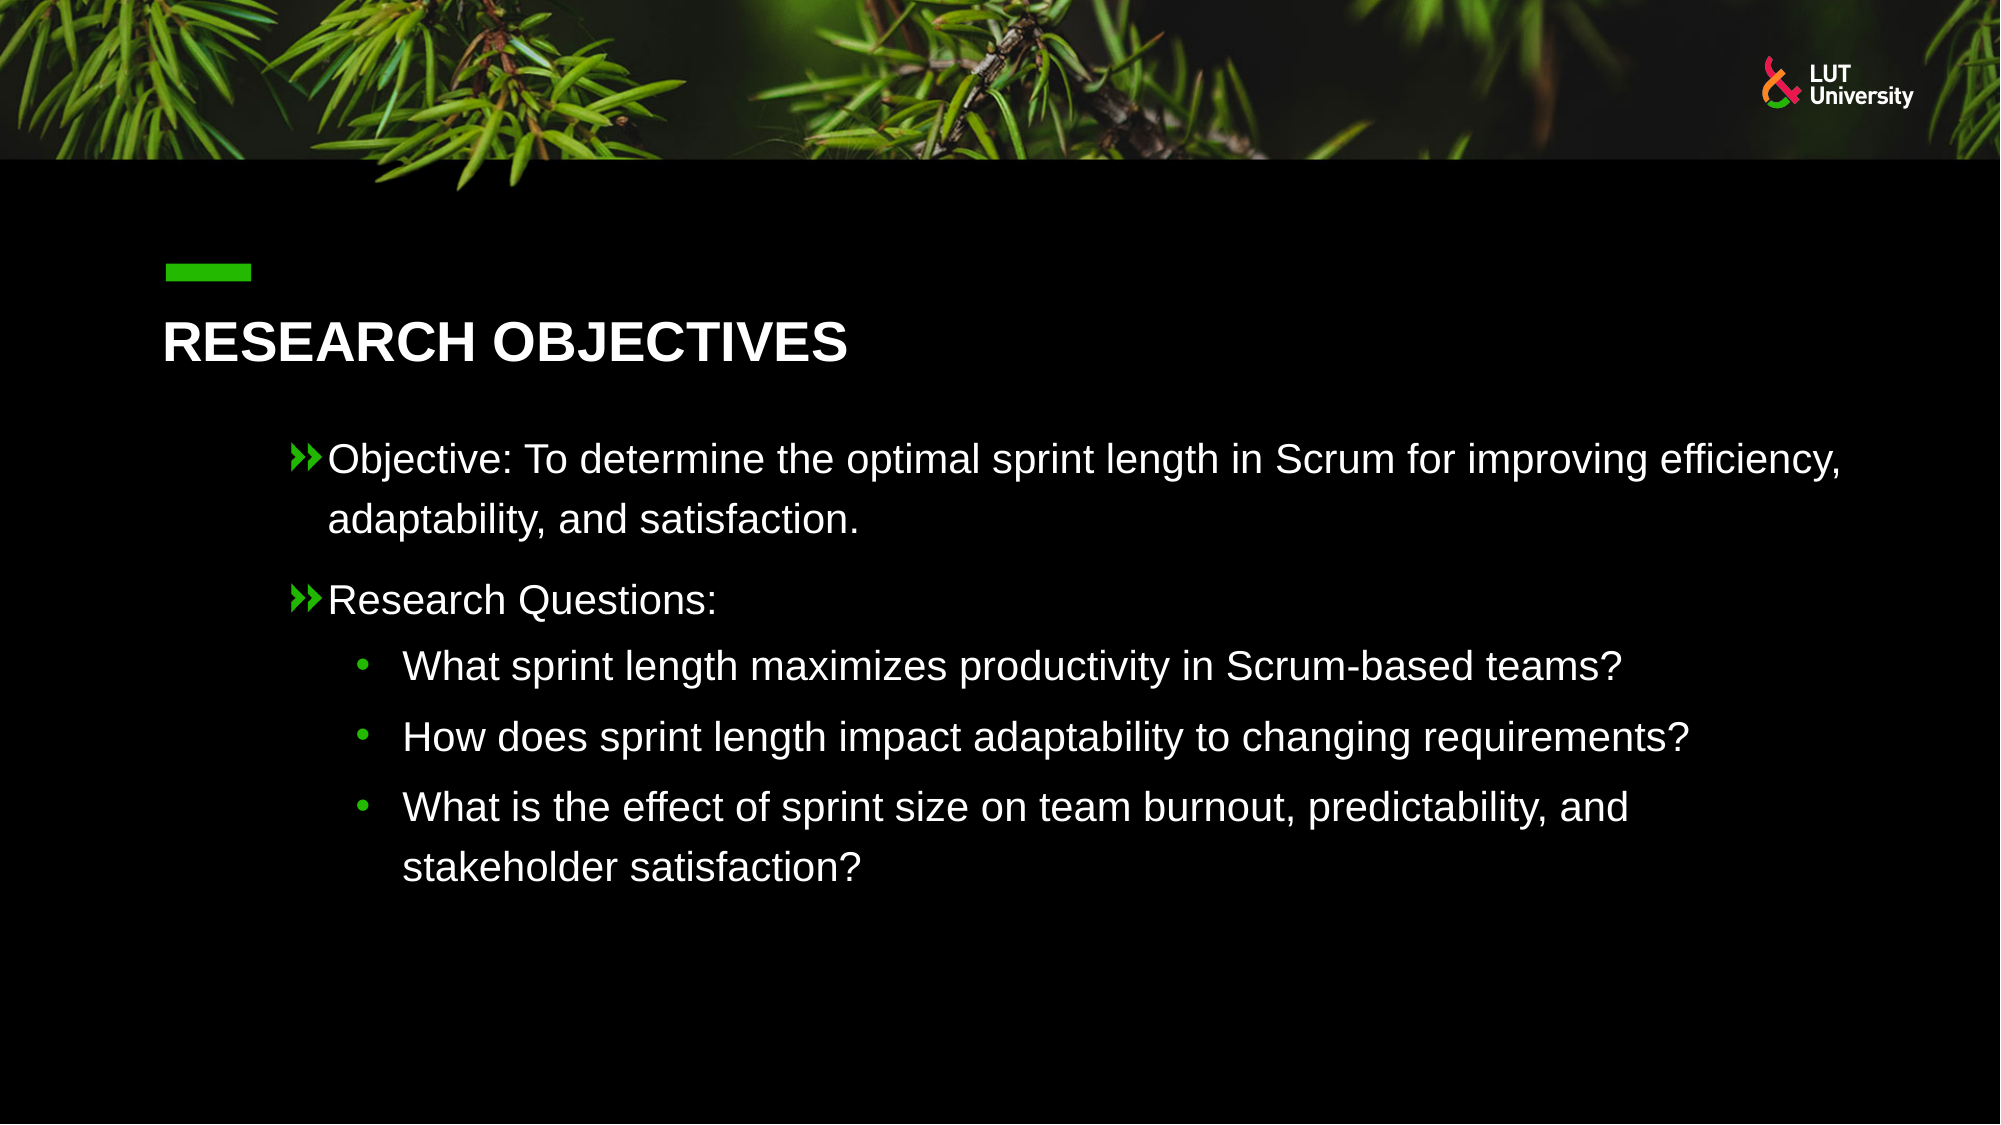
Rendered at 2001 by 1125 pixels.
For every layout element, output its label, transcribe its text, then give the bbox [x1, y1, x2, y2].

list Objective: To determine the optimal sprint length in Scrum for improving efficiency, adaptability, and satisfaction. Research Questions: What sprint length maximizes productivity in Scrum-based teams? How does sprint length impact adaptability to changing requirements? What is the effect of sprint size on team burnout, predictability, and stakeholder satisfaction? [275, 414, 1873, 1026]
picture [0, 0, 2000, 1124]
title RESEARCH OBJECTIVES [147, 305, 1873, 382]
